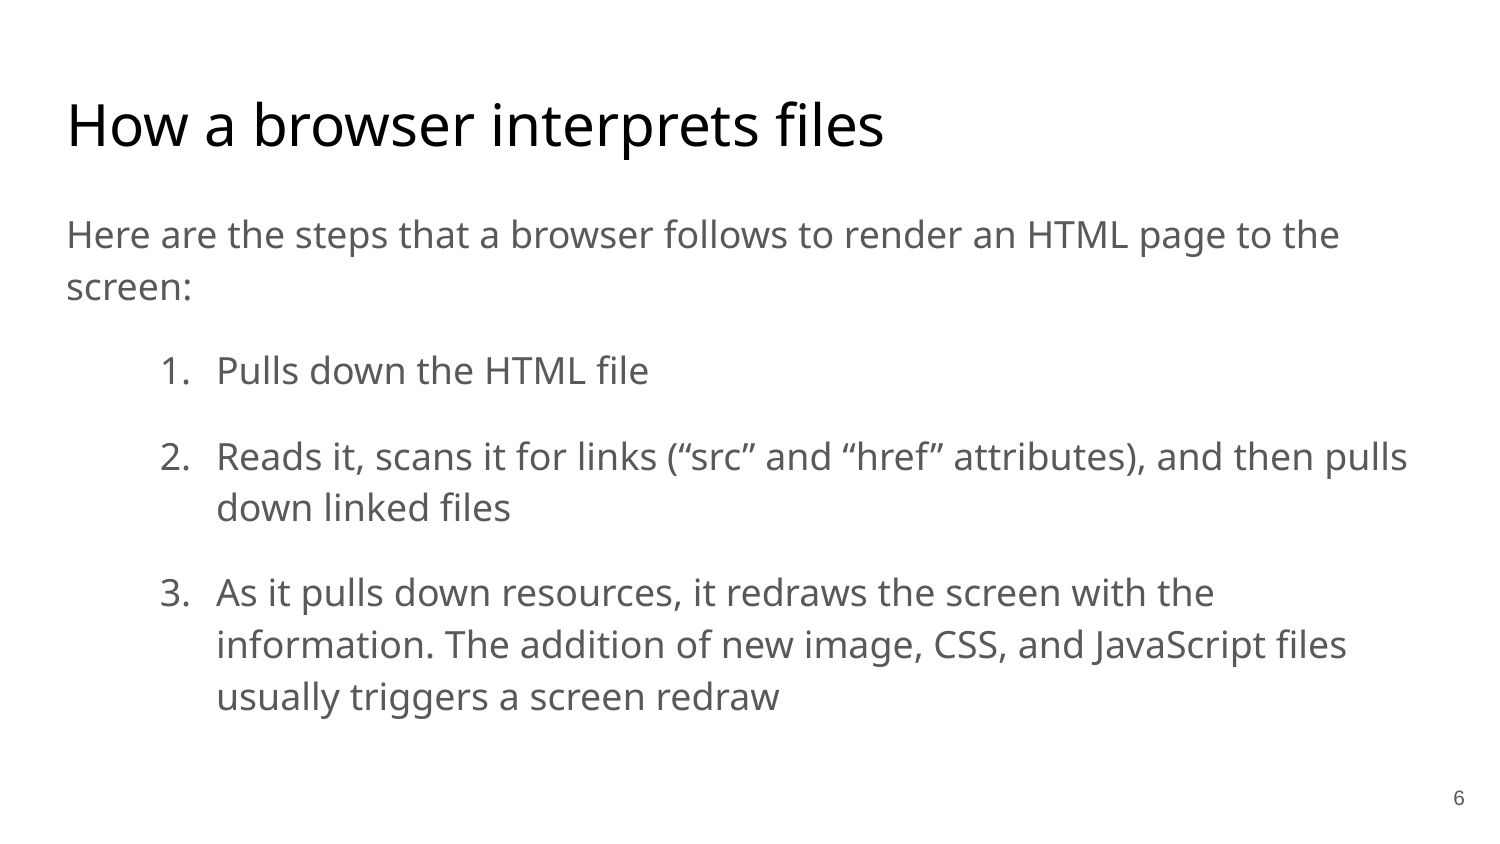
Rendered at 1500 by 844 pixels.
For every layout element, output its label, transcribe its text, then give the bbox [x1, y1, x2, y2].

list Here are the steps that a browser follows to render an HTML page to the screen: Pulls down the HTML file Reads it, scans it for links (“src” and “href” attributes), and then pulls down linked files As it pulls down resources, it redraws the screen with the information. The addition of new image, CSS, and JavaScript files usually triggers a screen redraw [51, 189, 1449, 726]
title How a browser interprets files [51, 72, 1449, 167]
slide_number ‹#› [1389, 764, 1480, 830]
